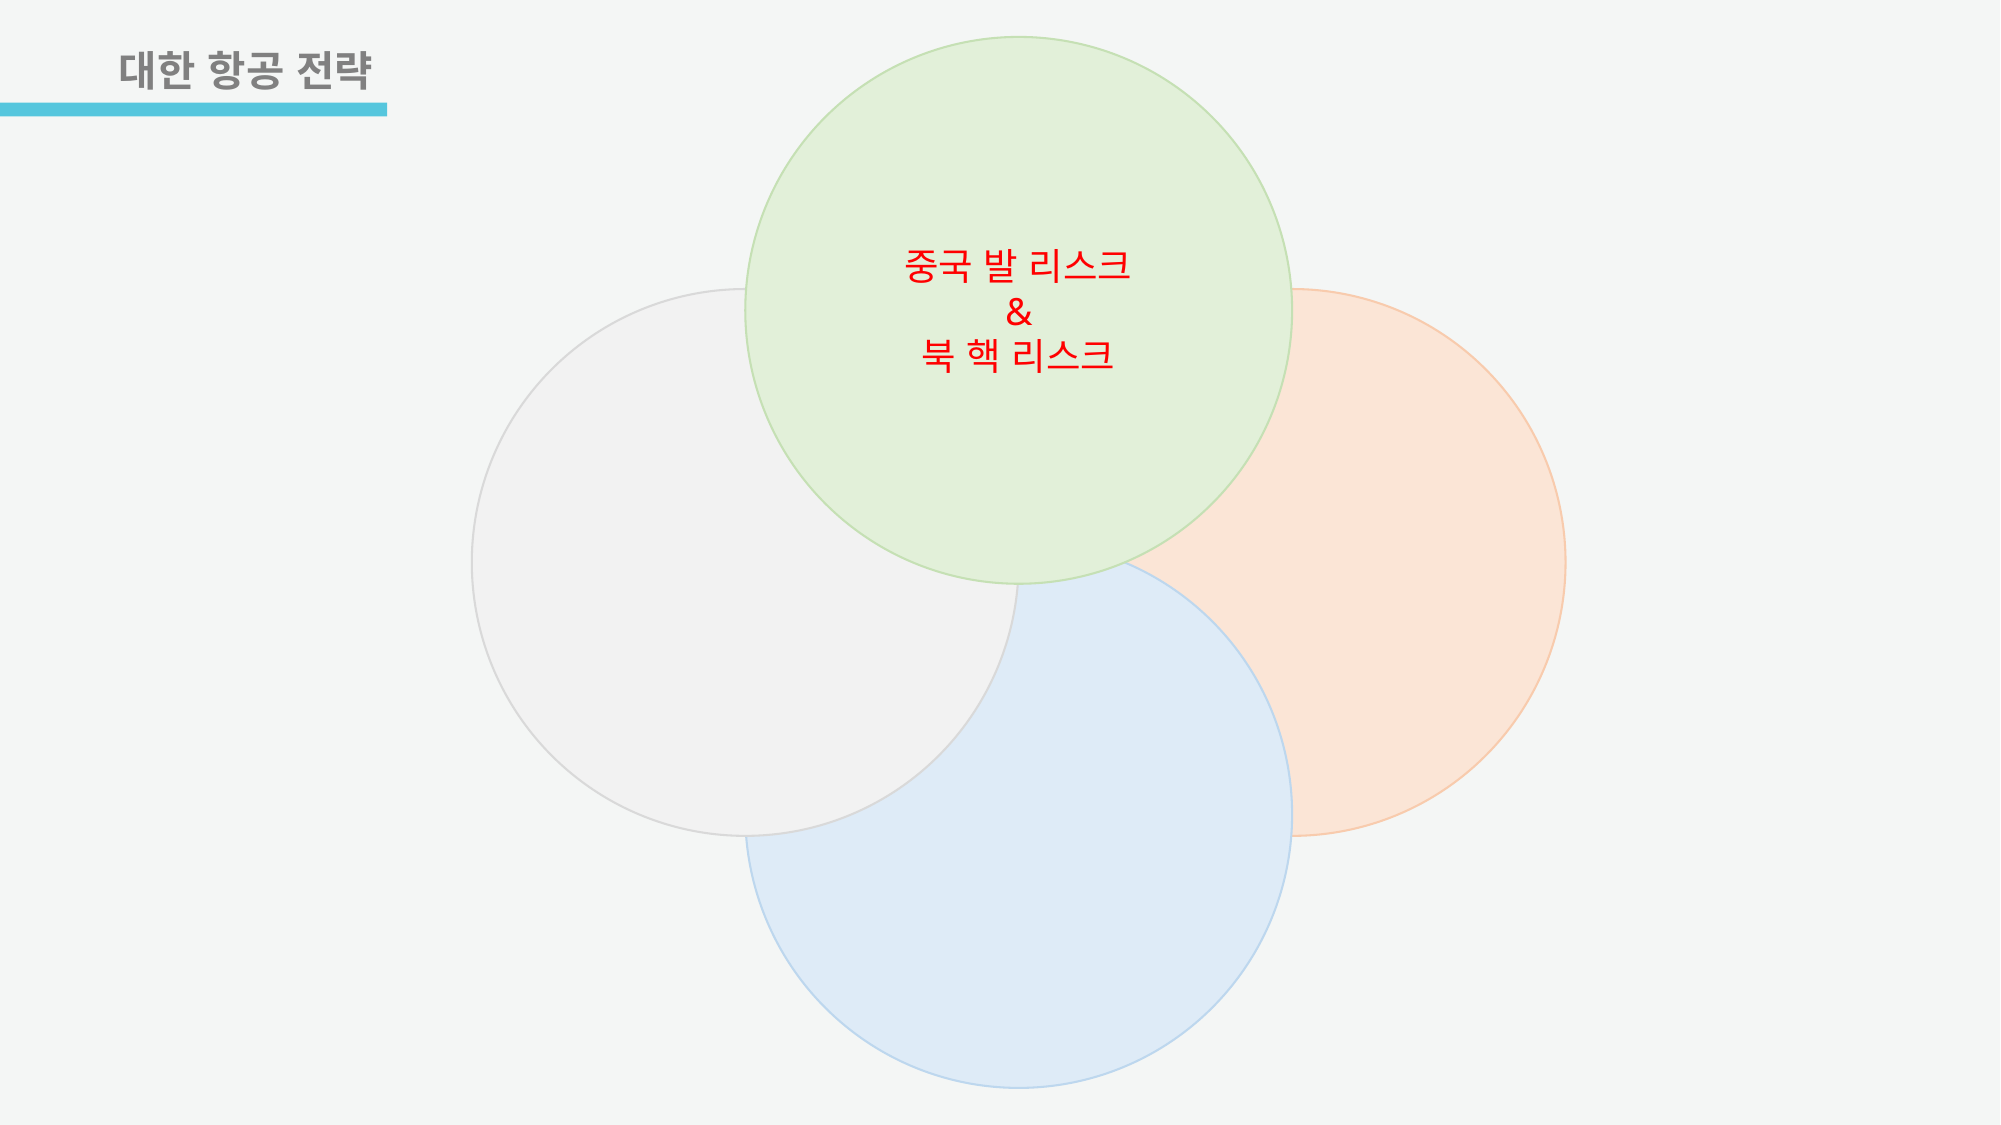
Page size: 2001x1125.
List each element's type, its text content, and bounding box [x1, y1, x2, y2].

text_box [0, 36, 388, 117]
text_box 중국 발 리스크 & 북 핵 리스크 [744, 35, 1294, 585]
text_box [745, 563, 1294, 1089]
text_box [1129, 287, 1567, 837]
text_box [470, 287, 1019, 837]
